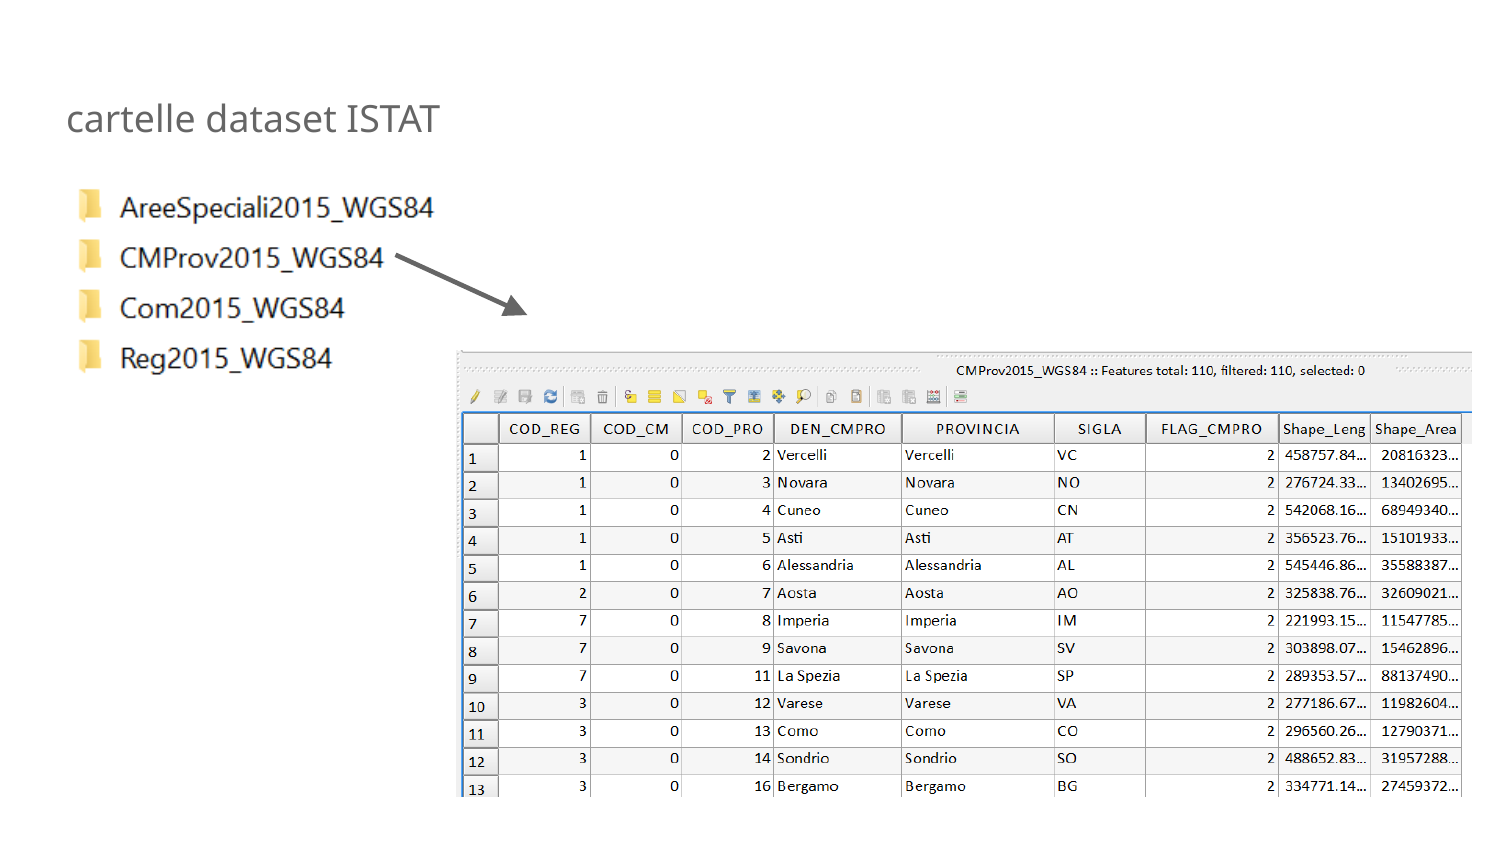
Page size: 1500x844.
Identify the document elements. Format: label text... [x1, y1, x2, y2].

picture [58, 166, 1472, 797]
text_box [395, 254, 528, 316]
title cartelle dataset ISTAT [51, 72, 1449, 167]
